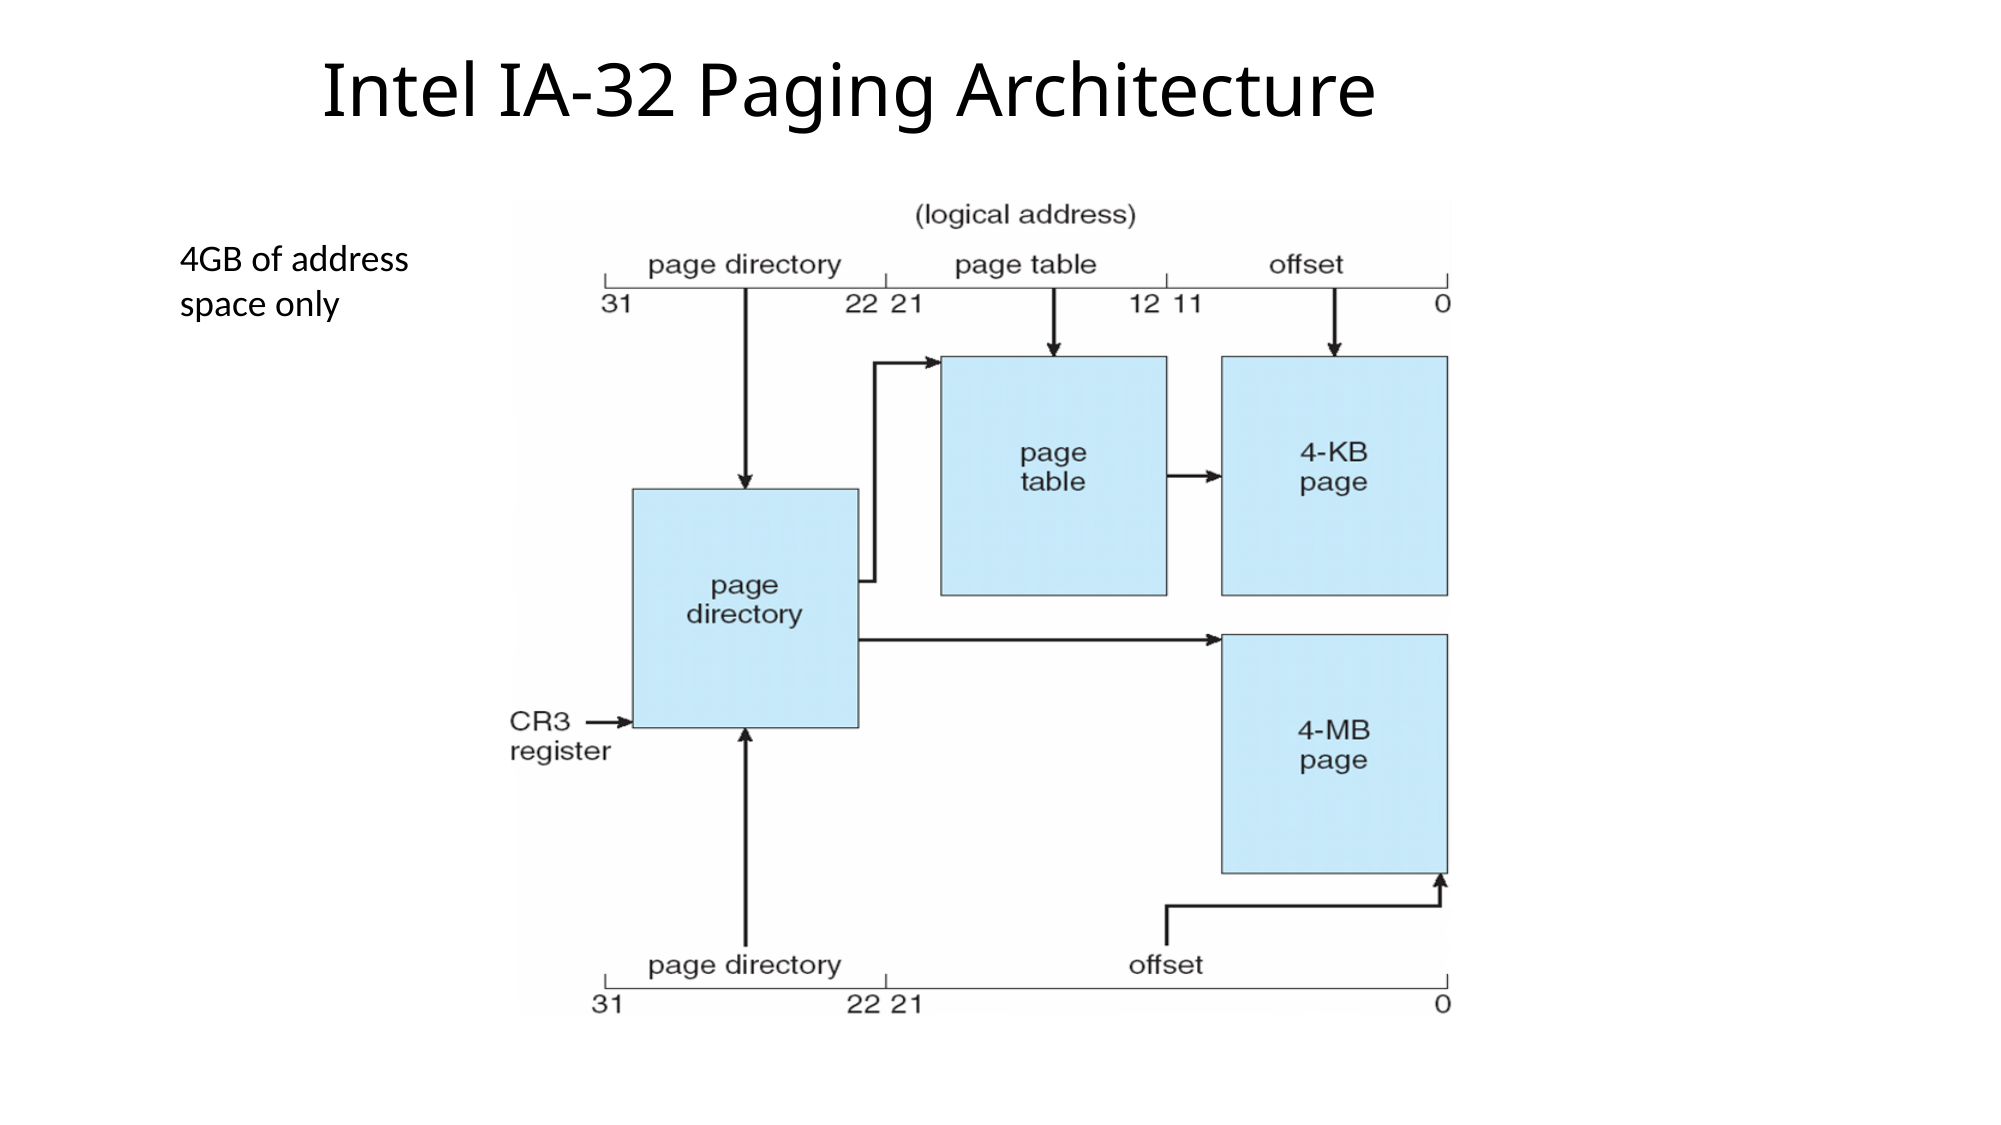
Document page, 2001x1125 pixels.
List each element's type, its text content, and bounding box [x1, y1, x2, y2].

title Intel IA-32 Paging Architecture [307, 45, 1760, 141]
picture [508, 199, 1453, 1020]
text_box 4GB of address space only [165, 226, 456, 332]
